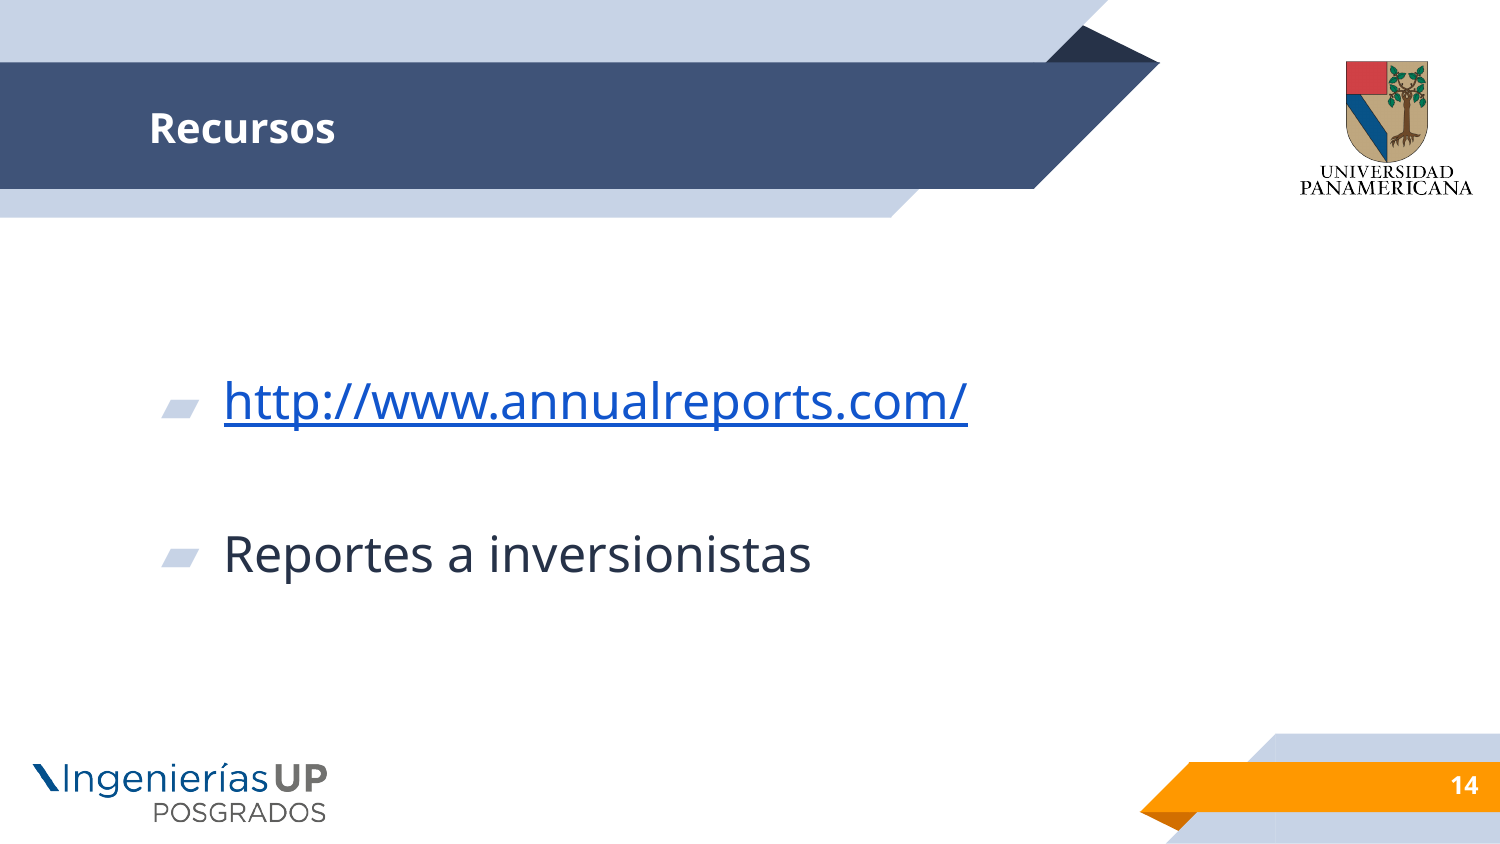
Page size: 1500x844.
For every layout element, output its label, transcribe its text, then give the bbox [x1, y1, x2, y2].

picture [1286, 44, 1490, 210]
title Recursos [133, 64, 1035, 190]
picture [15, 737, 344, 844]
slide_number 14 [1249, 760, 1494, 813]
list http://www.annualreports.com/ Reportes a inversionistas [133, 217, 1140, 734]
